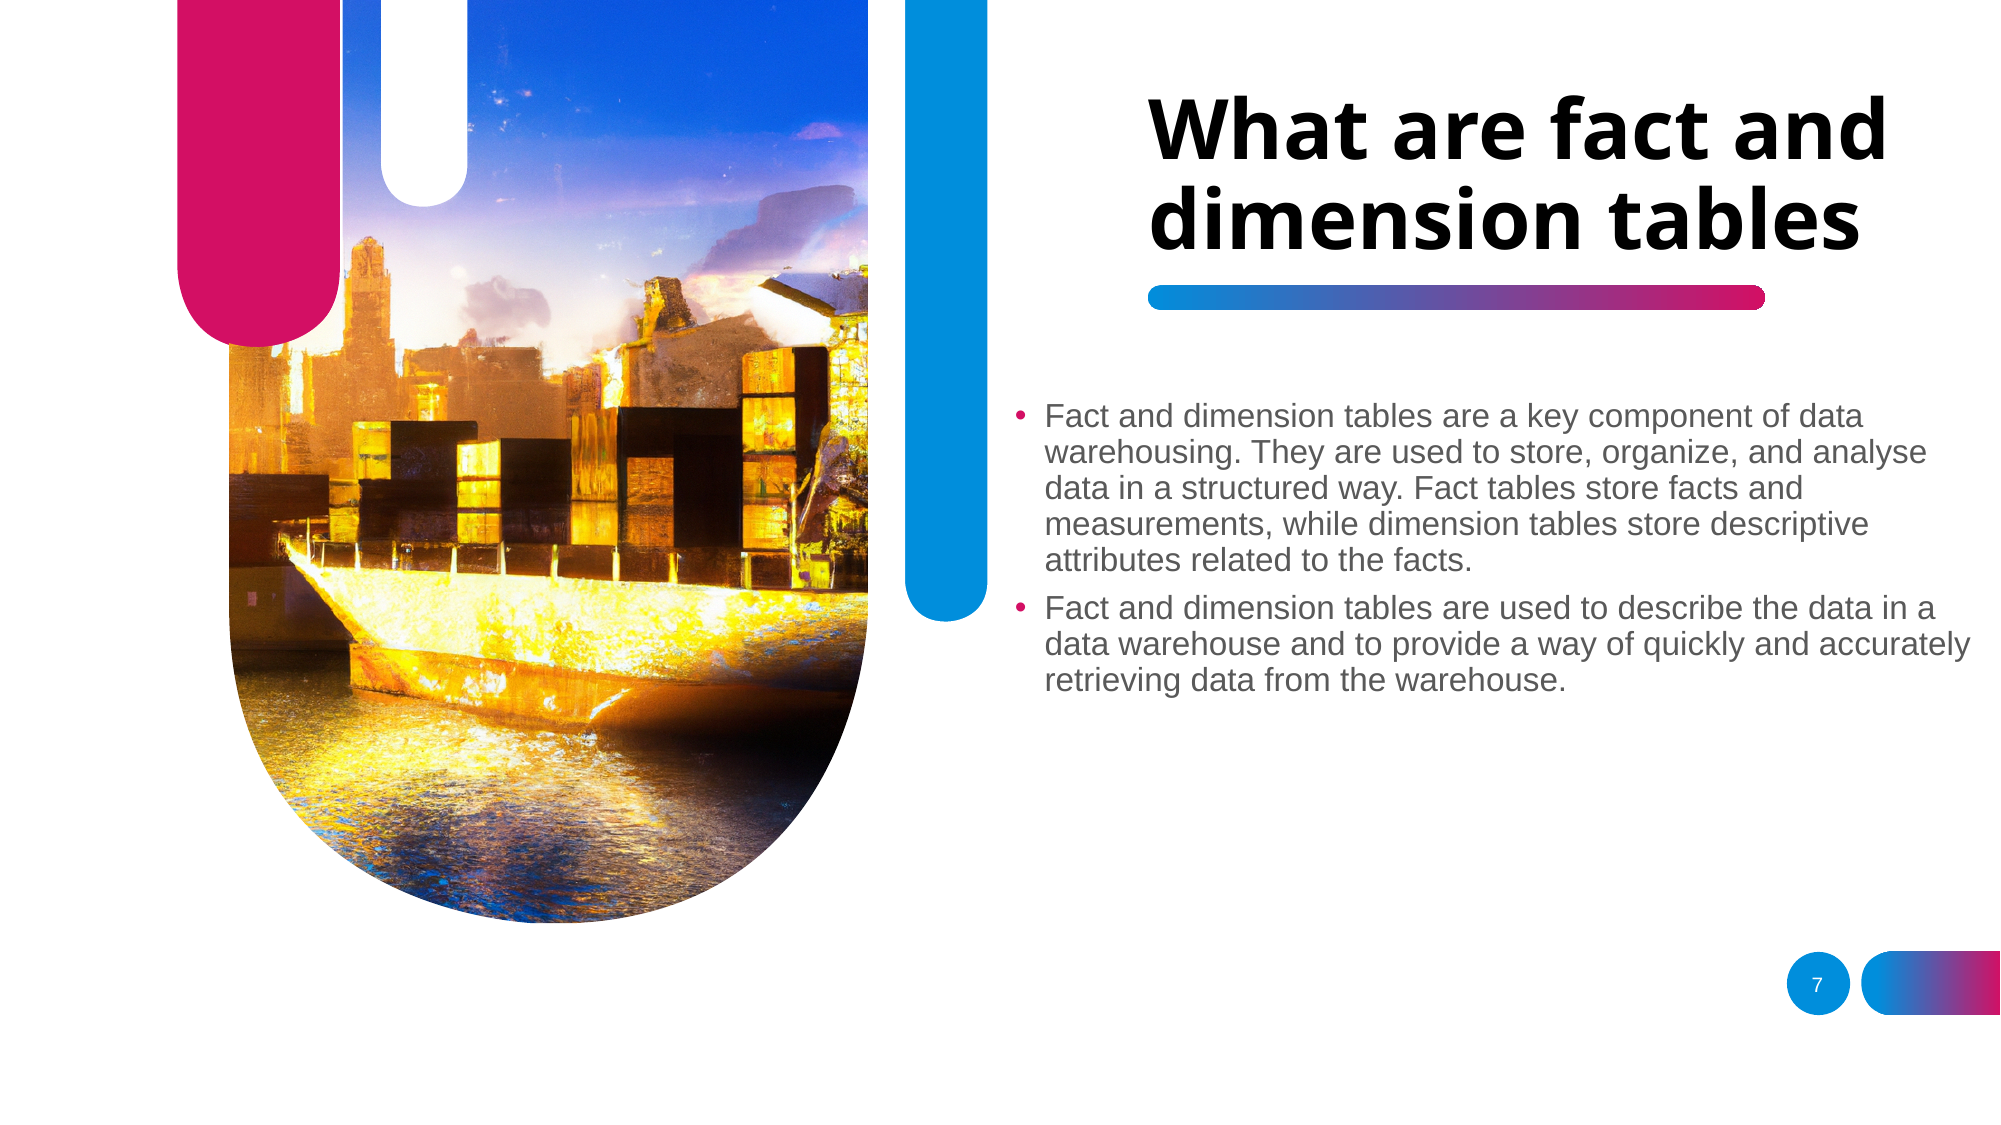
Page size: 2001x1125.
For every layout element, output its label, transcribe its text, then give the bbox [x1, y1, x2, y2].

slide_number 7 [1772, 954, 1863, 1015]
title What are fact and dimension tables [1133, 77, 2000, 278]
picture [229, 0, 869, 924]
list Fact and dimension tables are a key component of data warehousing. They are used to store, organize, and analyse data in a structured way. Fact tables store facts and measurements, while dimension tables store descriptive attributes related to the facts. Fact and dimension tables are used to describe the data in a data warehouse and to provide a way of quickly and accurately retrieving data from the warehouse. [999, 391, 2000, 945]
